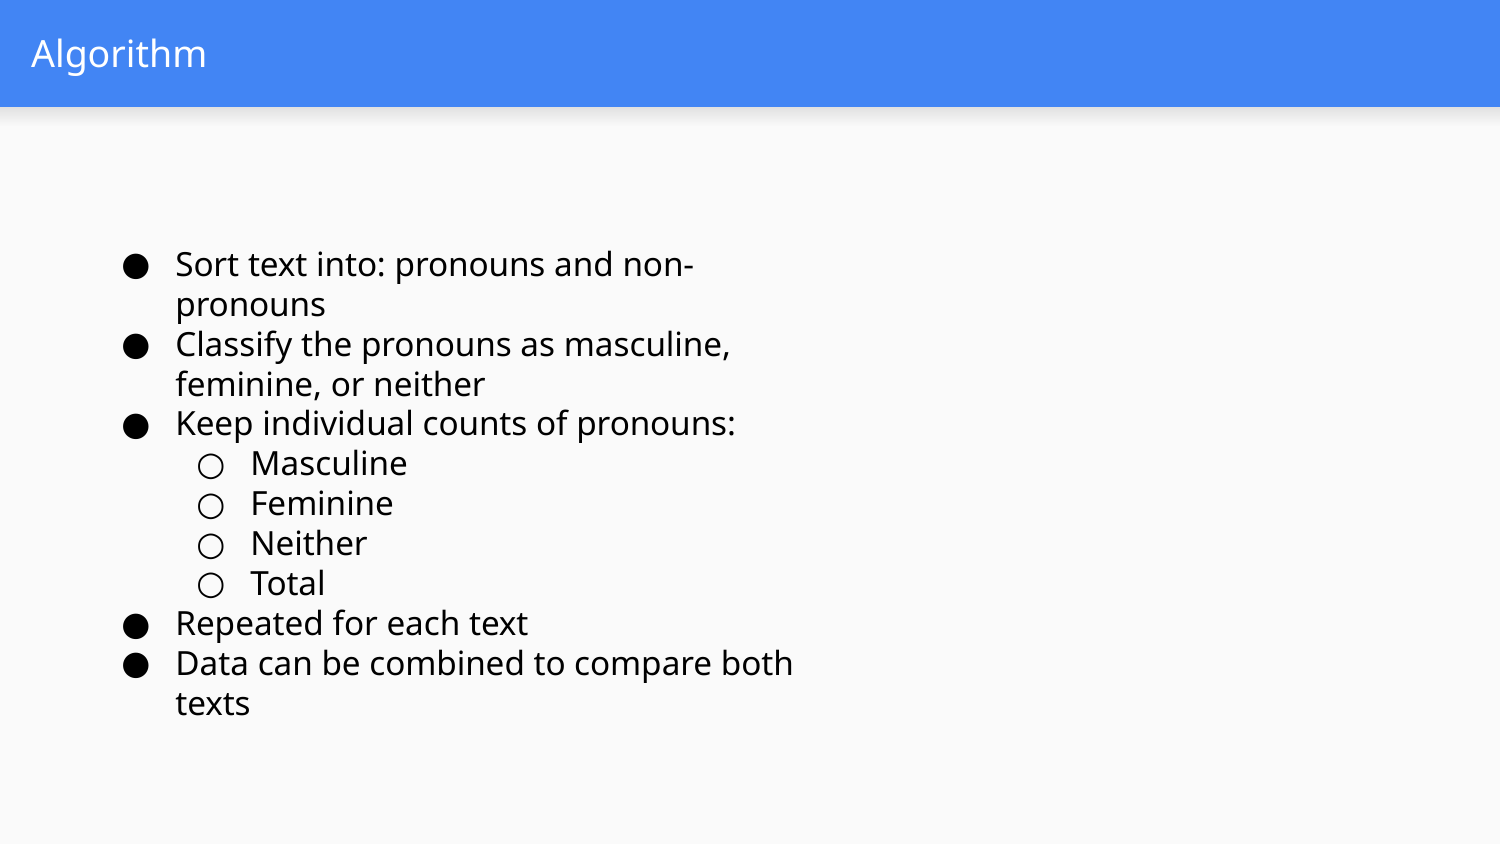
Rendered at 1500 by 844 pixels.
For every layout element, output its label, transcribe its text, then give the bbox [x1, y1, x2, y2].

title Algorithm [16, 2, 1464, 102]
text_box Sort text into: pronouns and non-pronouns Classify the pronouns as masculine, feminine, or neither Keep individual counts of pronouns: Masculine Feminine Neither Total Repeated for each text Data can be combined to compare both texts [85, 227, 815, 748]
